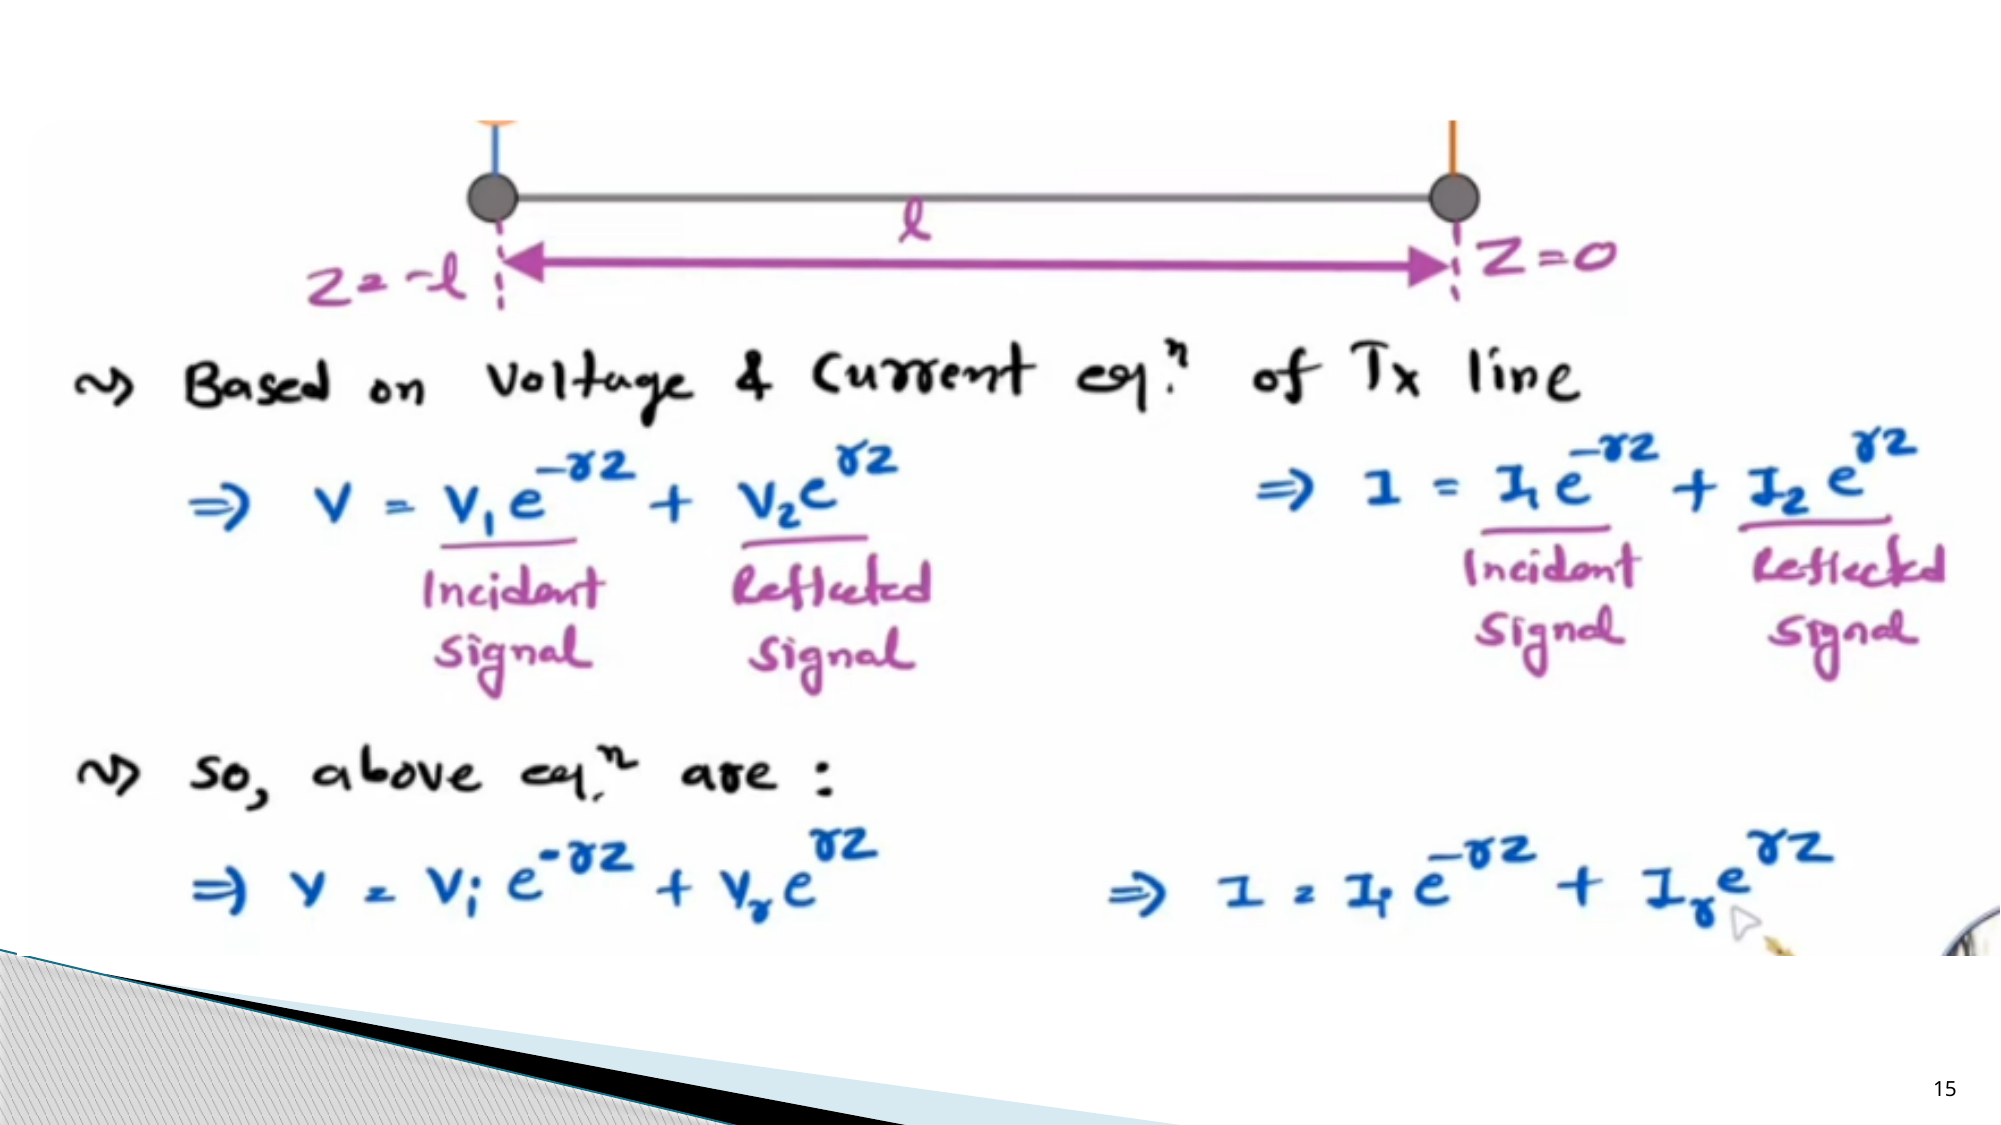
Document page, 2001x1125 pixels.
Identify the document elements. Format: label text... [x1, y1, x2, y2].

slide_number 15 [1891, 1051, 1972, 1112]
picture [16, 87, 2000, 956]
